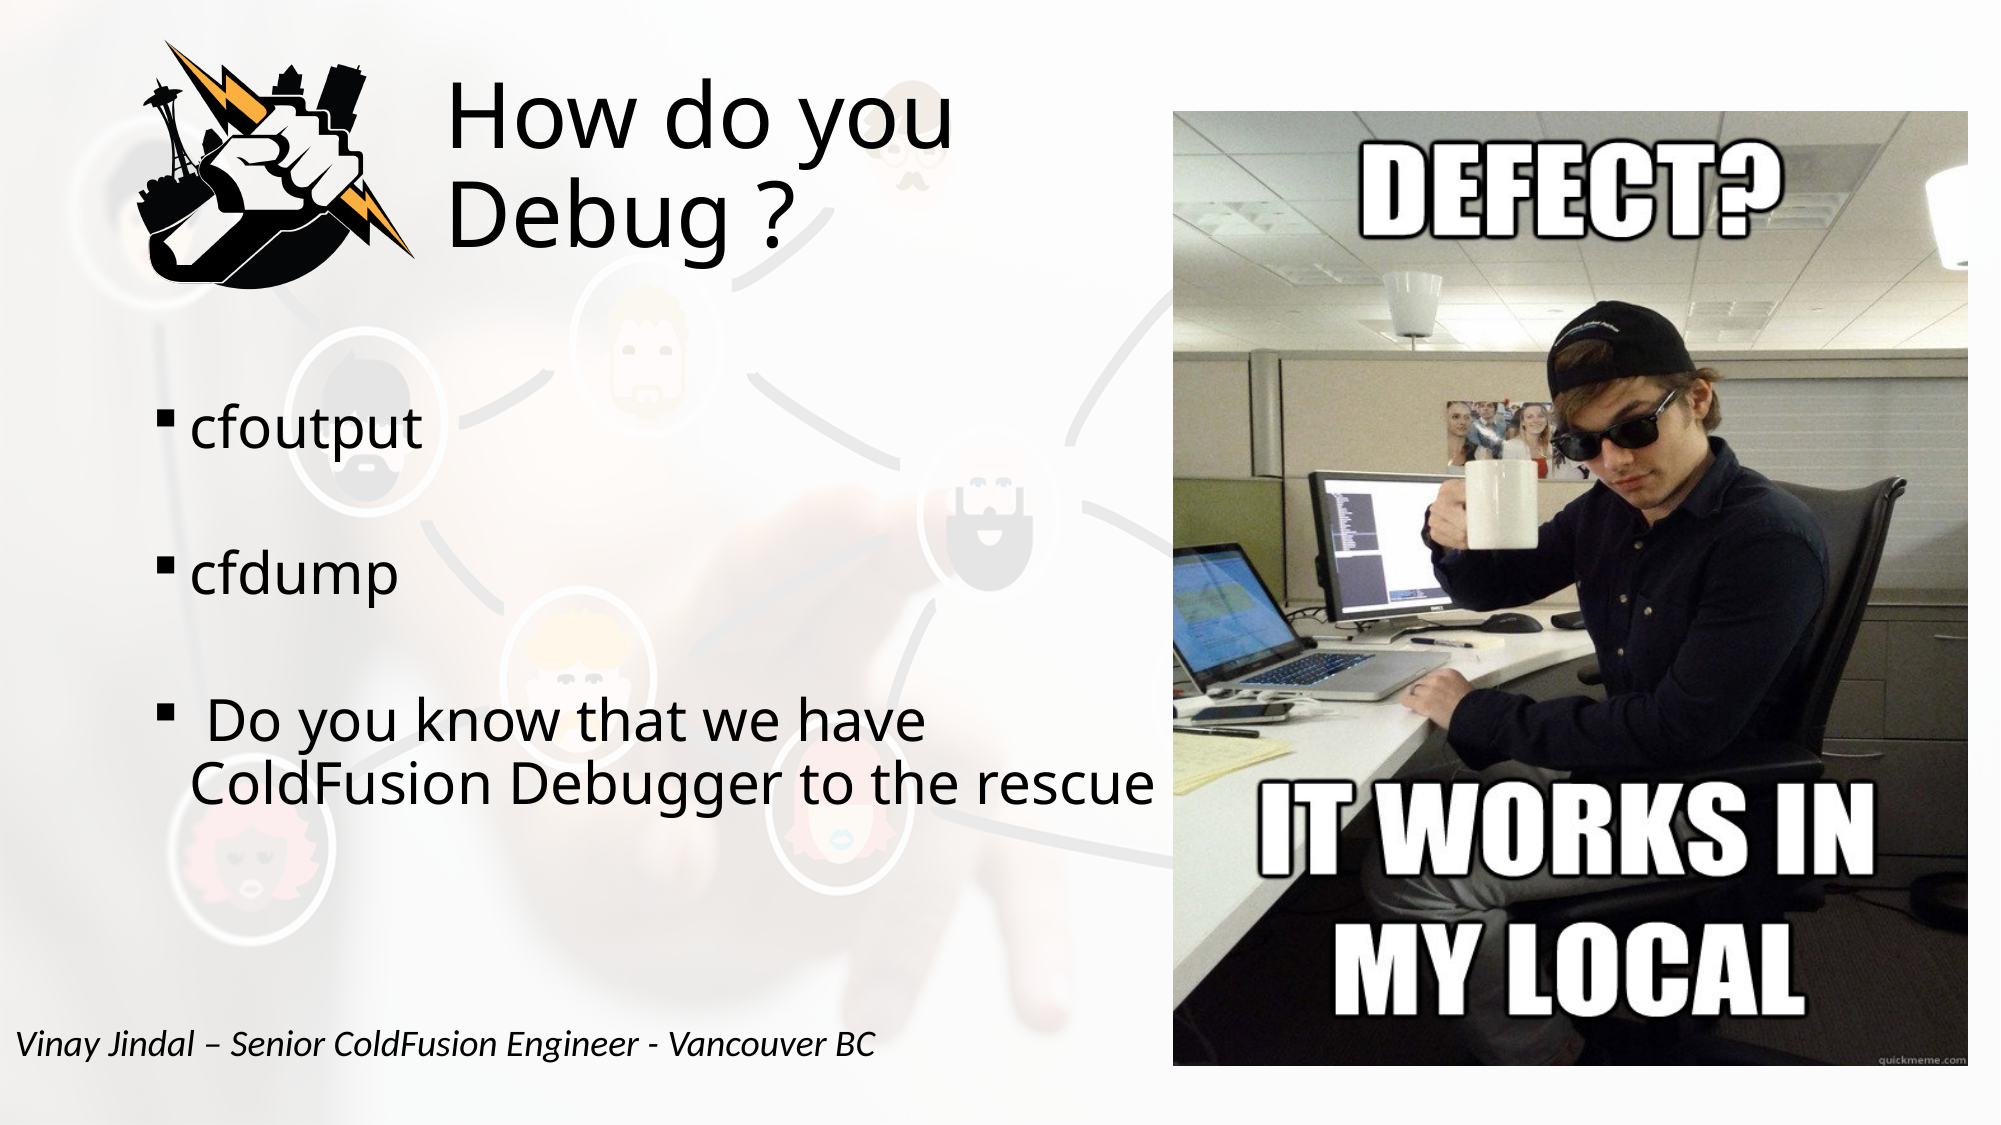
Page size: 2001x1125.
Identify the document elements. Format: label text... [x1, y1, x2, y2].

text_box Vinay Jindal – Senior ColdFusion Engineer - Vancouver BC [0, 1012, 1830, 1072]
picture [0, 0, 2001, 1125]
title How do you Debug ? [429, 59, 1193, 278]
list cfoutput cfdump Do you know that we have ColdFusion Debugger to the rescue [137, 299, 1172, 1012]
